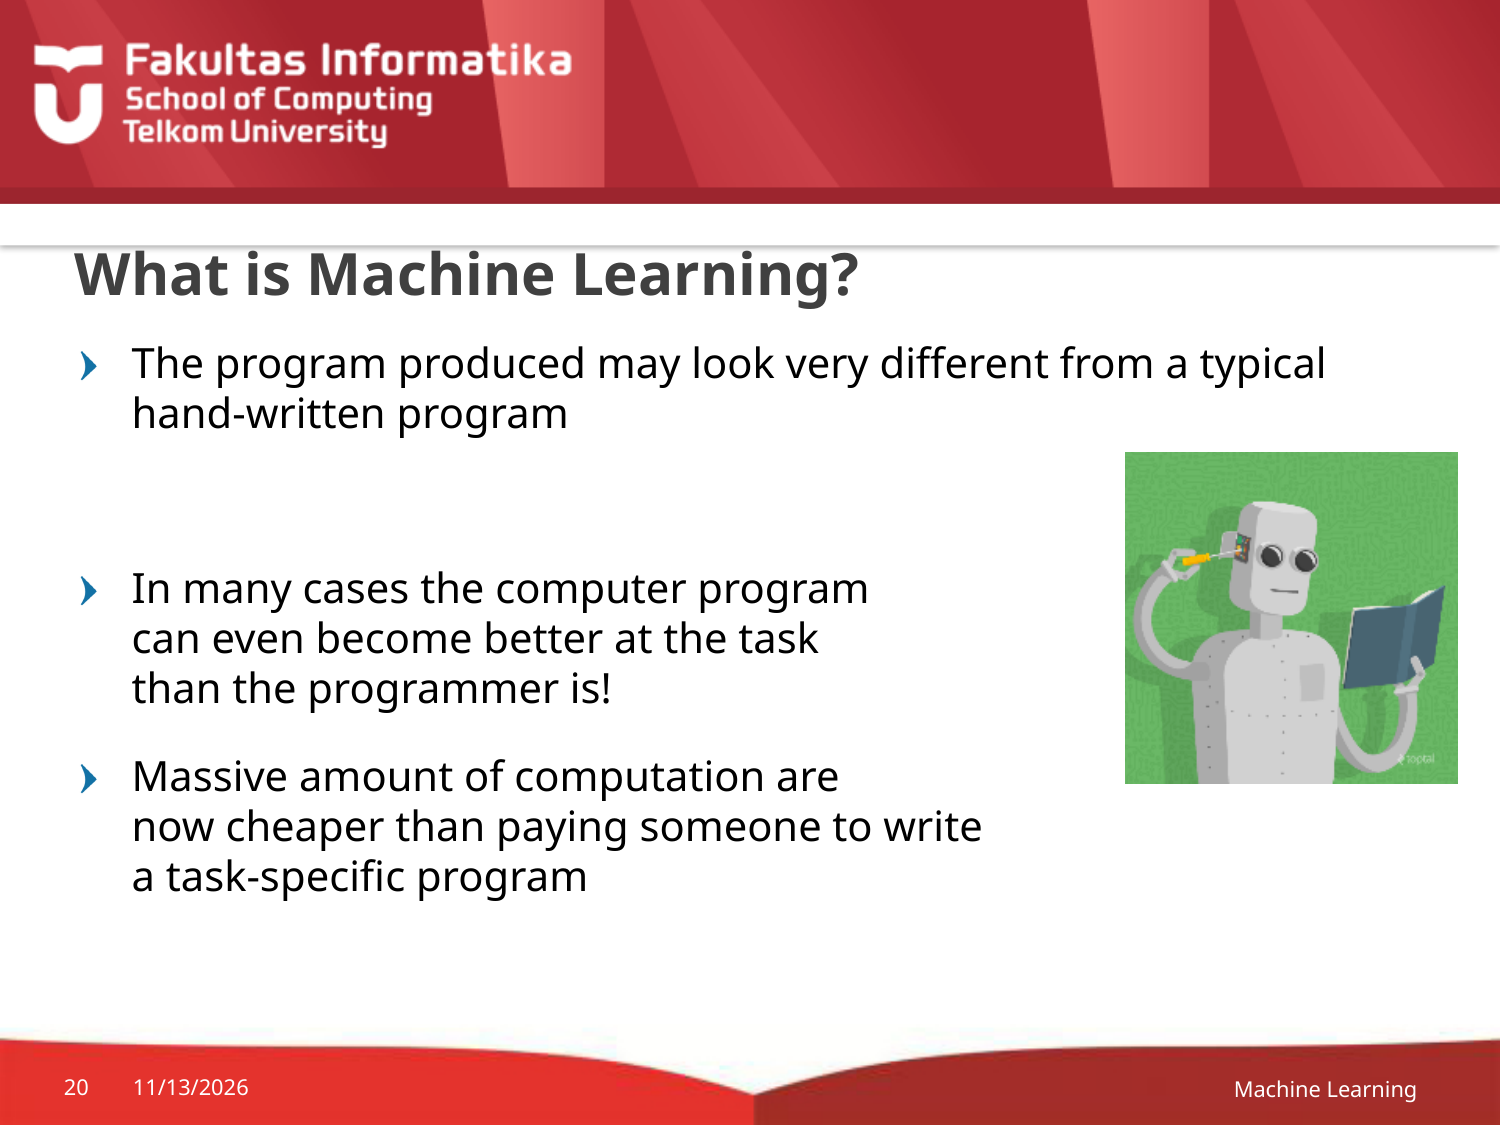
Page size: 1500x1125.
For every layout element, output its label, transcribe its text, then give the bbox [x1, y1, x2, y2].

picture [1125, 451, 1458, 785]
picture [0, 0, 1500, 203]
picture [75, 755, 100, 795]
title What is Machine Learning? [59, 219, 1426, 325]
picture [75, 342, 100, 382]
list The program produced may look very different from a typical hand-written program In many cases the computer program can even become better at the task than the programmer is! Massive amount of computation are now cheaper than paying someone to write a task-specific program [60, 329, 1426, 990]
picture [75, 567, 100, 607]
picture [0, 1024, 1500, 1125]
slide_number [132, 1058, 403, 1119]
list Machine Learning [888, 1058, 1433, 1119]
slide_number 20 [63, 1058, 123, 1119]
